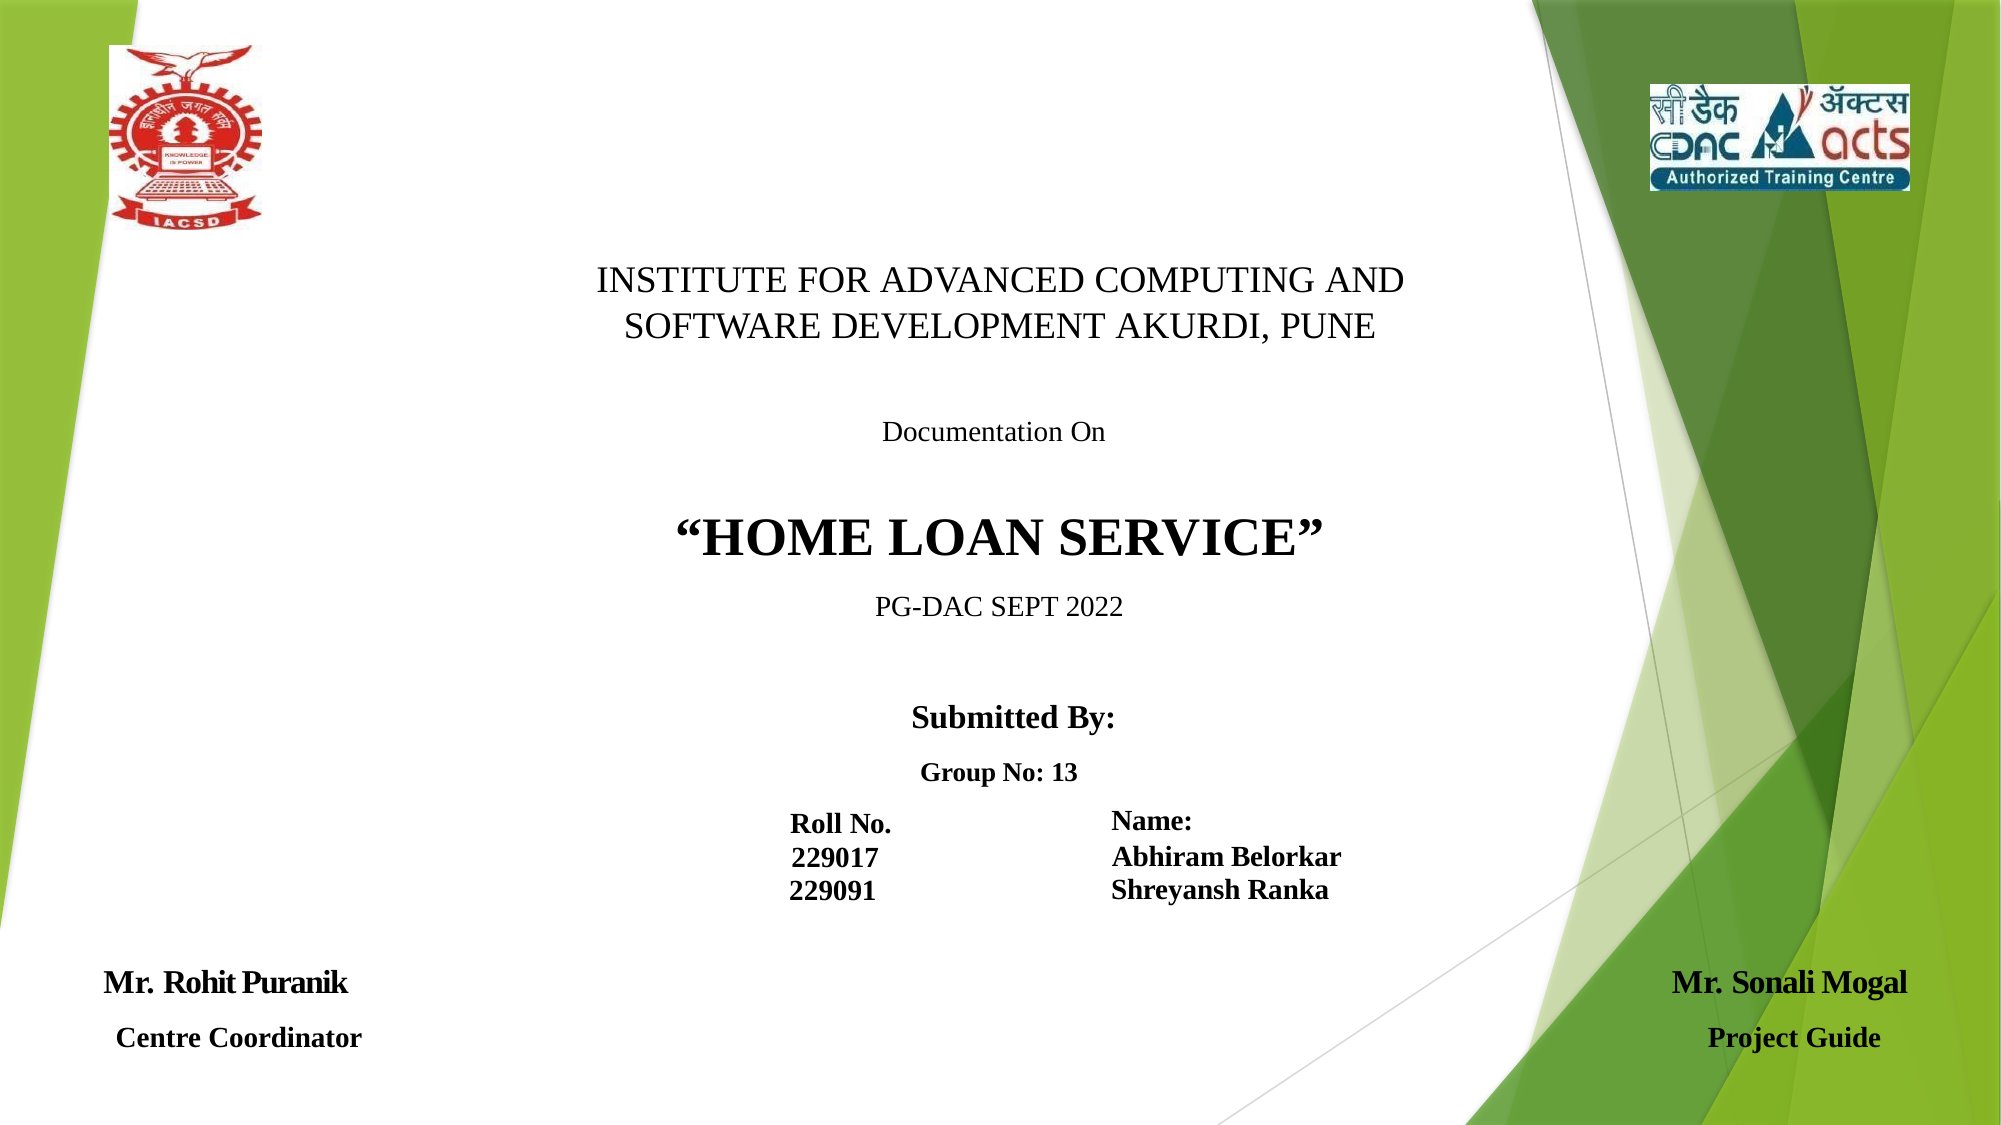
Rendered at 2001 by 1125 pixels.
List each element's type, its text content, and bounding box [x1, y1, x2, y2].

text_box Submitted By: Group No: 13 Name: Abhiram Belorkar Shreyansh Ranka [909, 670, 1385, 906]
text_box Mr. Rohit Puranik Centre Coordinator [101, 936, 423, 1054]
text_box INSTITUTE FOR ADVANCED COMPUTING AND SOFTWARE DEVELOPMENT AKURDI, PUNE Documentation On “HOME LOAN SERVICE” PG-DAC SEPT 2022 [578, 253, 1422, 623]
picture [1649, 84, 1910, 191]
text_box Roll No. 229017 229091 [788, 801, 895, 906]
picture [109, 45, 263, 231]
text_box Mr. Sonali Mogal Project Guide [1660, 936, 1920, 1054]
